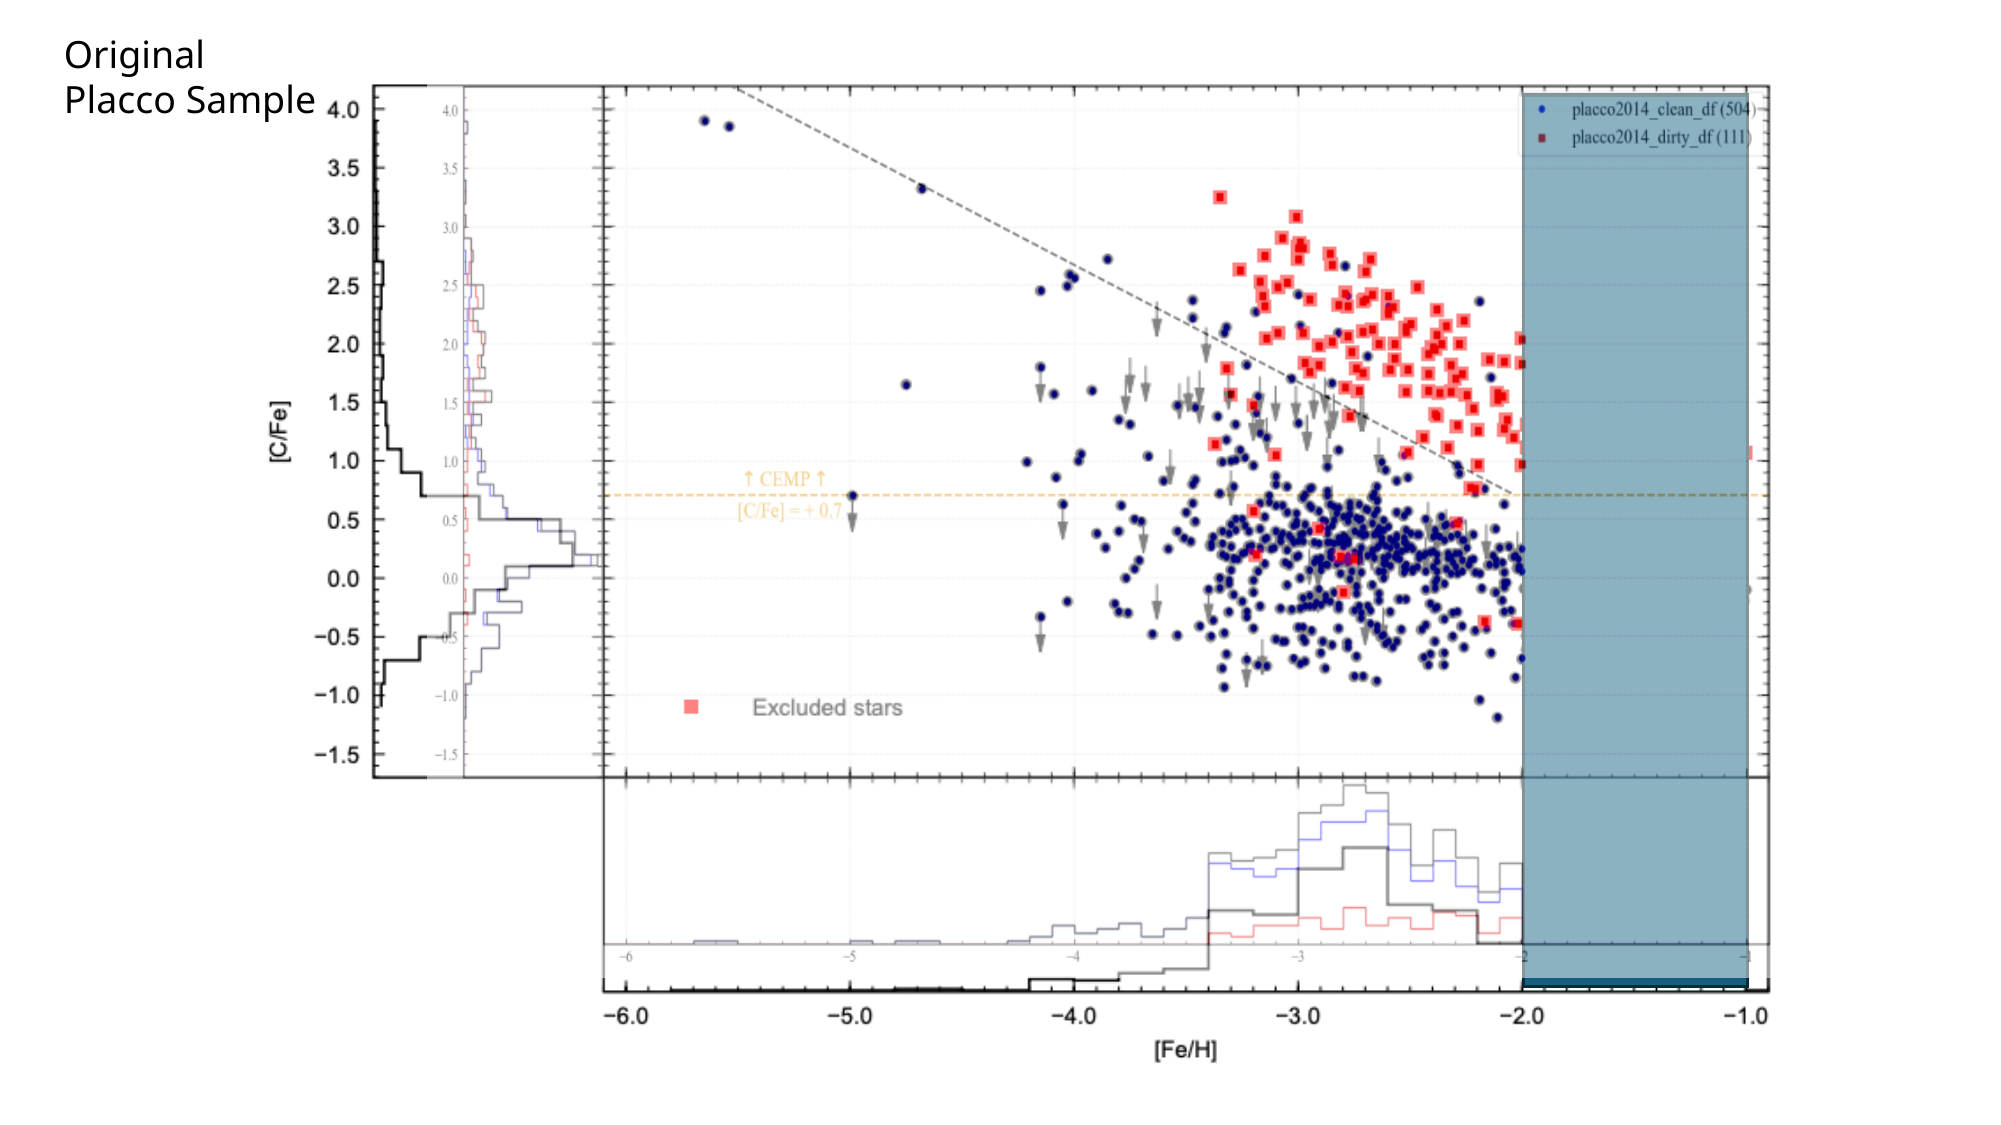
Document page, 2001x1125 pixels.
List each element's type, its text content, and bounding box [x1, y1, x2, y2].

text_box Original Placco Sample [49, 23, 339, 128]
picture [212, 38, 1827, 1087]
